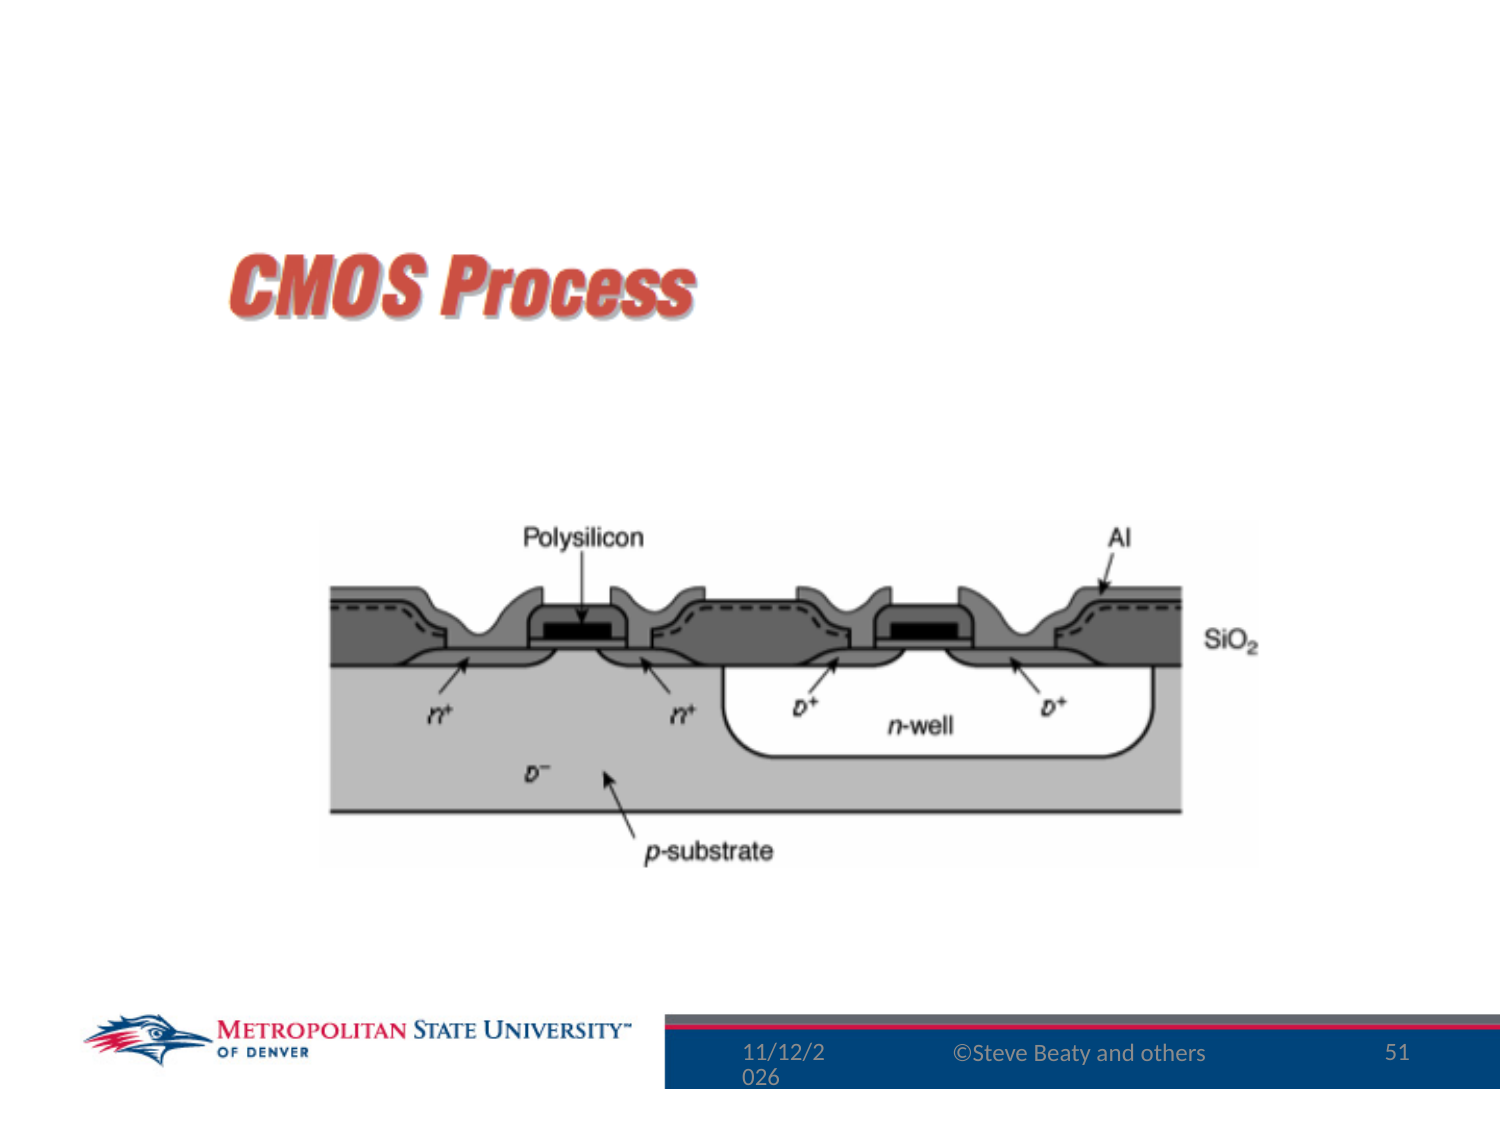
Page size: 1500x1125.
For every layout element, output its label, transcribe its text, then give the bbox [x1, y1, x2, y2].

slide_number 51 [1316, 1020, 1425, 1081]
footer ©Steve Beaty and others [841, 1021, 1317, 1082]
picture [208, 227, 1292, 898]
picture [44, 1012, 1500, 1089]
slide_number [727, 1020, 842, 1081]
